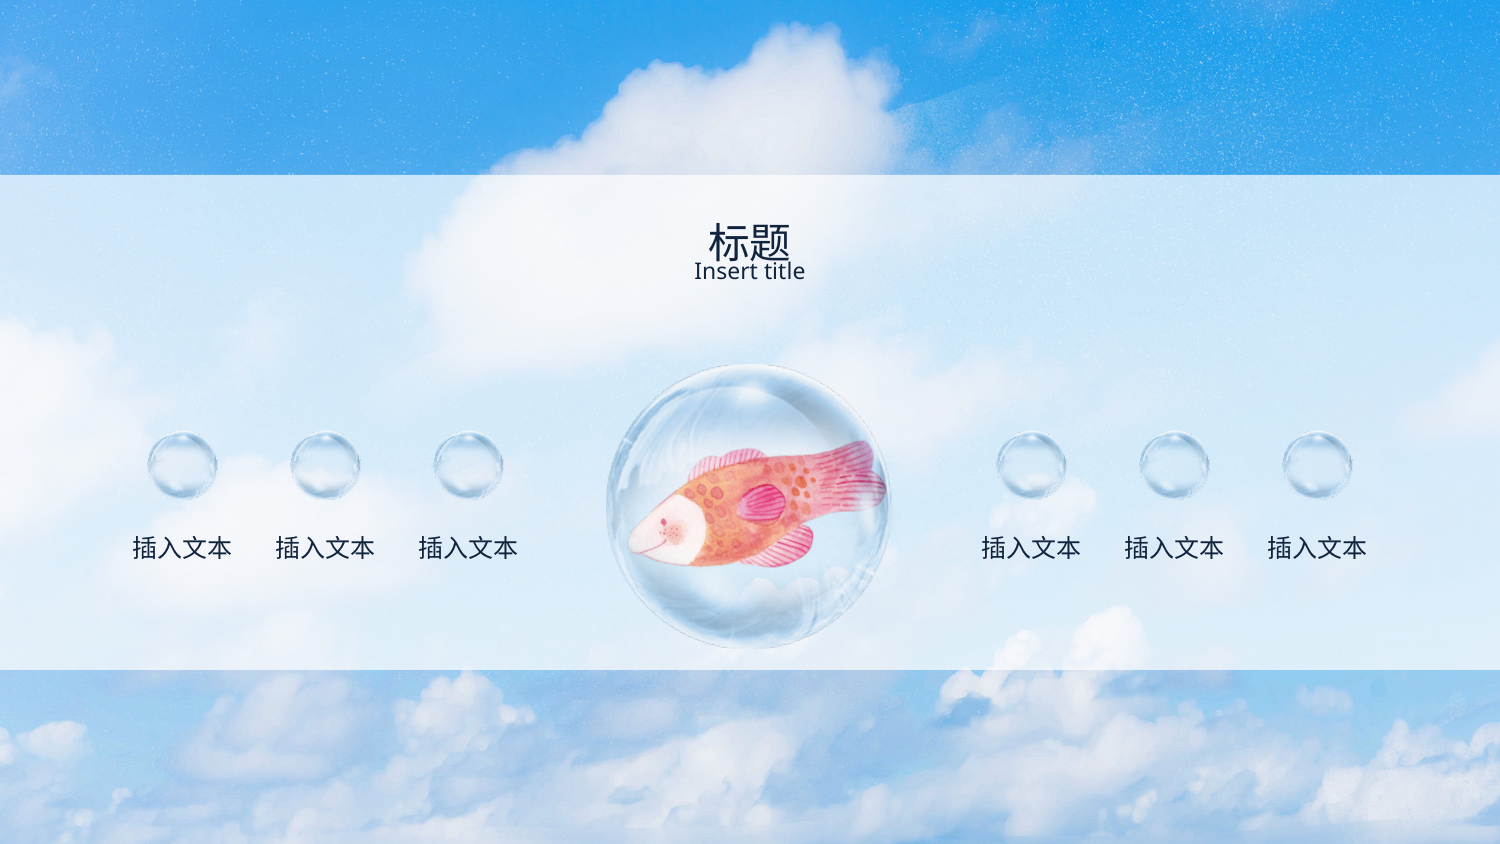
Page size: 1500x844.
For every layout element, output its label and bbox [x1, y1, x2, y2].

picture [0, 0, 1500, 844]
text_box [1251, 429, 1384, 571]
text_box [402, 429, 535, 571]
text_box [965, 429, 1098, 571]
text_box [1108, 429, 1241, 571]
text_box [116, 429, 249, 571]
text_box [259, 429, 392, 571]
text_box [606, 364, 894, 649]
